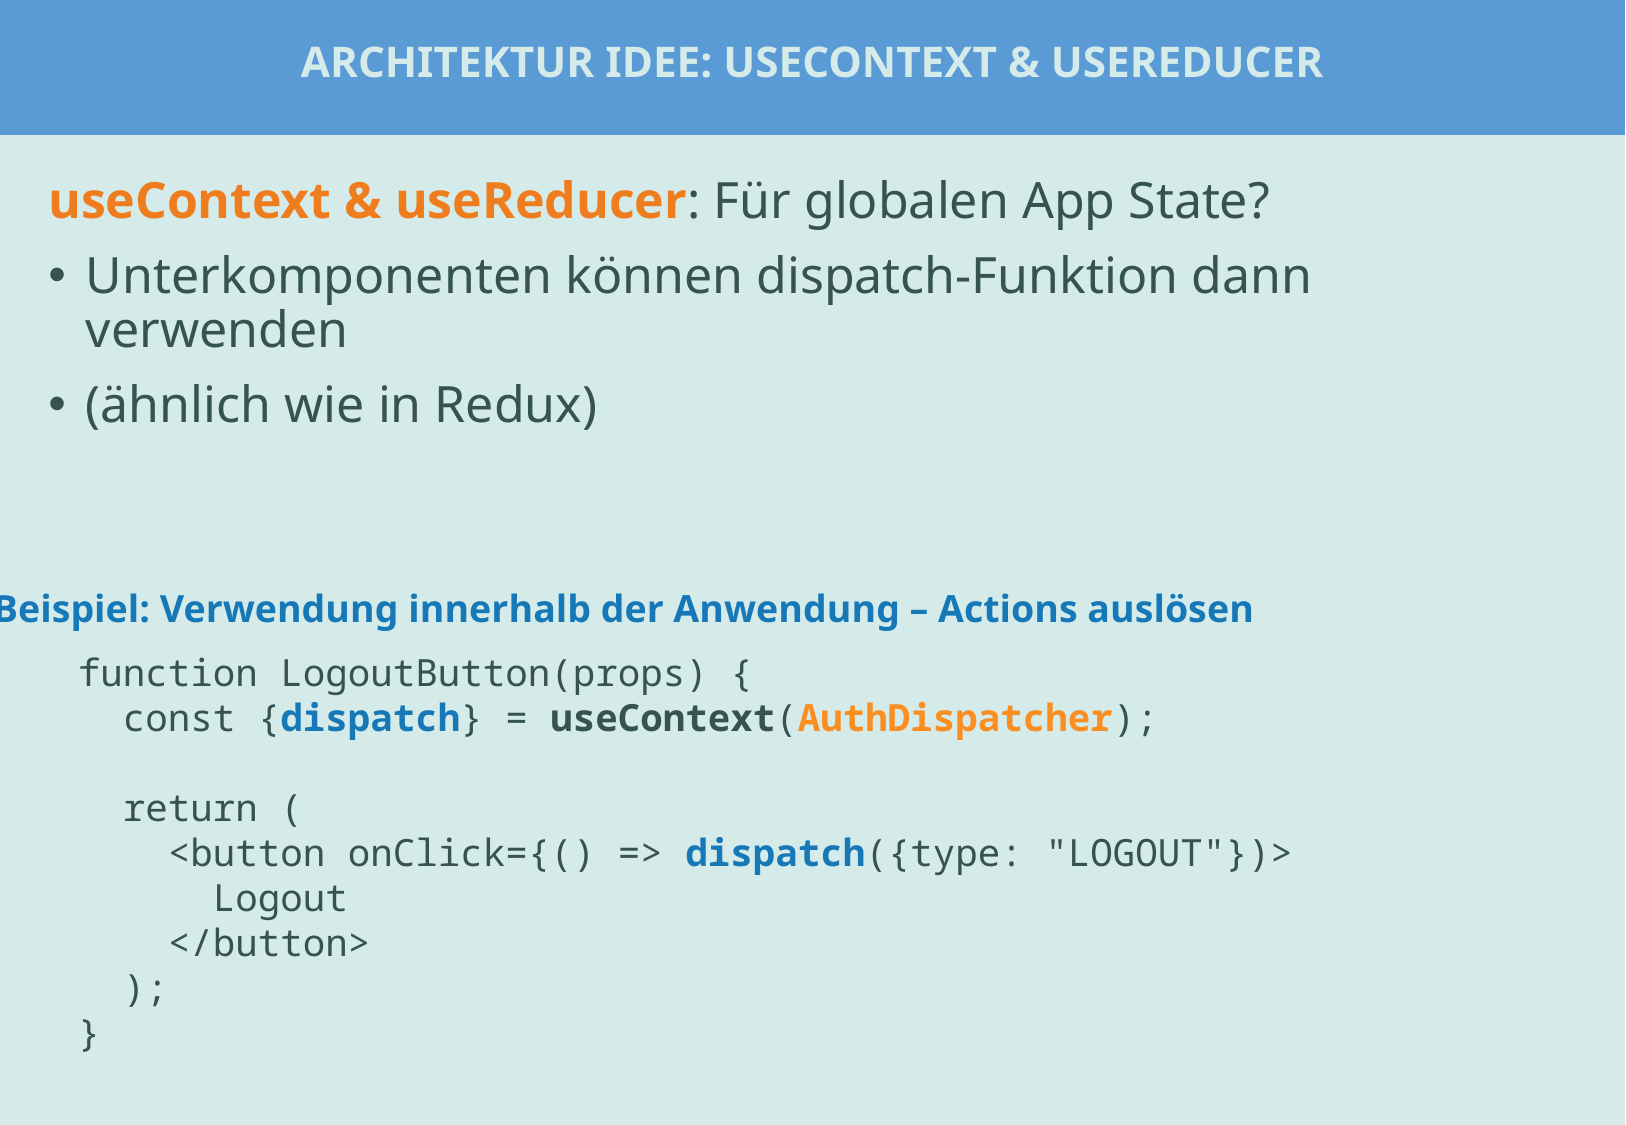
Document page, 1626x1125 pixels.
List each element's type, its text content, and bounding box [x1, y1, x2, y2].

text_box [0, 127, 1625, 136]
list useContext & useReducer: Für globalen App State? Unterkomponenten können dispatch-Funktion dann verwenden (ähnlich wie in Redux) [33, 168, 1592, 1043]
text_box Architektur Idee: useContext & useReducer [0, 0, 1625, 127]
text_box function LogoutButton(props) { const {dispatch} = useContext(AuthDispatcher); return ( <button onClick={() => dispatch({type: "LOGOUT"})> Logout </button> ); } [63, 641, 1562, 1062]
text_box Beispiel: Verwendung innerhalb der Anwendung – Actions auslösen [0, 577, 1271, 638]
